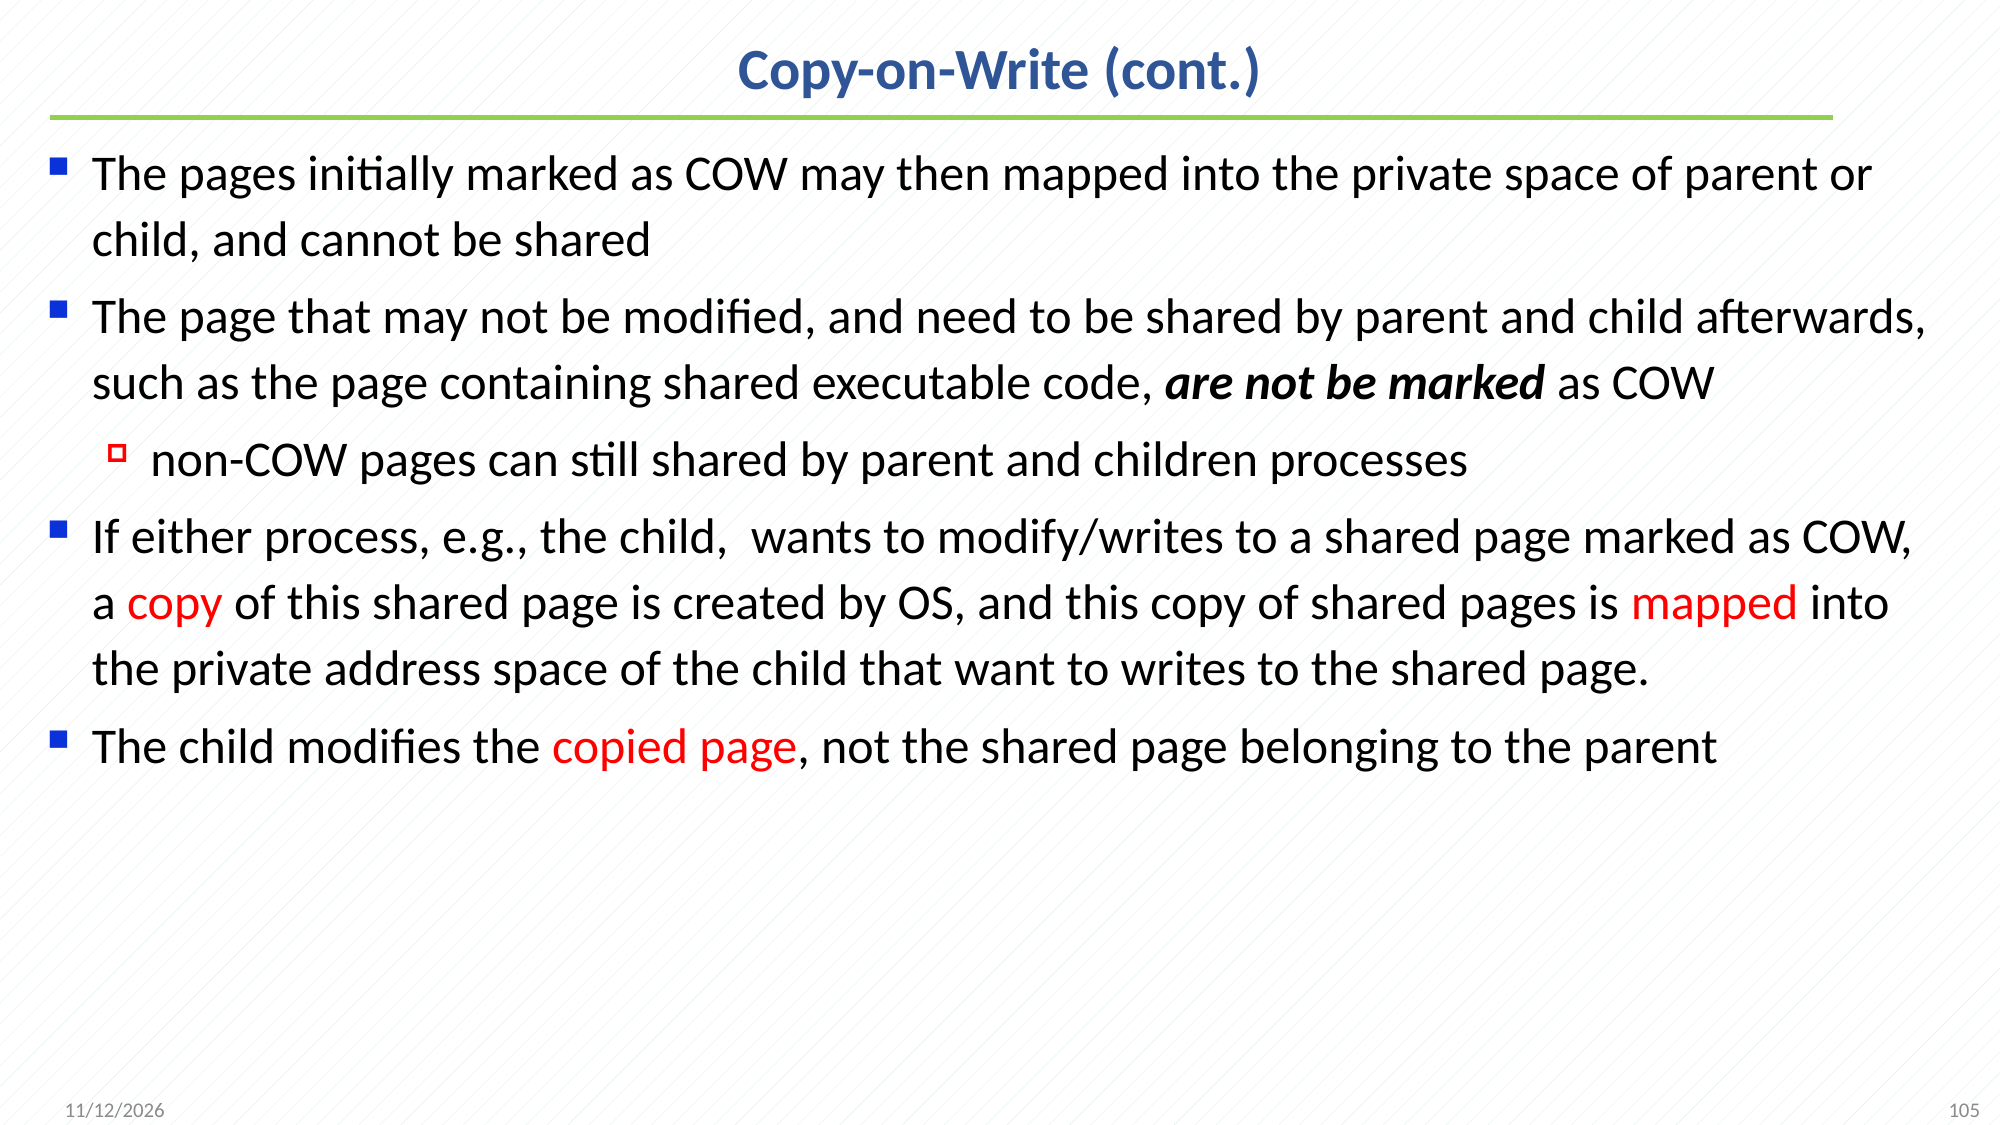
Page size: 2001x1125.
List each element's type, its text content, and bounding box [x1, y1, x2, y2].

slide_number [49, 1079, 500, 1125]
title Copy-on-Write (cont.) [50, 13, 1949, 126]
slide_number 105 [1545, 1079, 1996, 1125]
list The pages initially marked as COW may then mapped into the private space of parent or child, and cannot be shared The page that may not be modified, and need to be shared by parent and child afterwards, such as the page containing shared executable code, are not be marked as COW non-COW pages can still shared by parent and children processes If either process, e.g., the child, wants to modify/writes to a shared page marked as COW, a copy of this shared page is created by OS, and this copy of shared pages is mapped into the private address space of the child that want to writes to the shared page. The child modifies the copied page, not the shared page belonging to the parent [32, 126, 1974, 1081]
